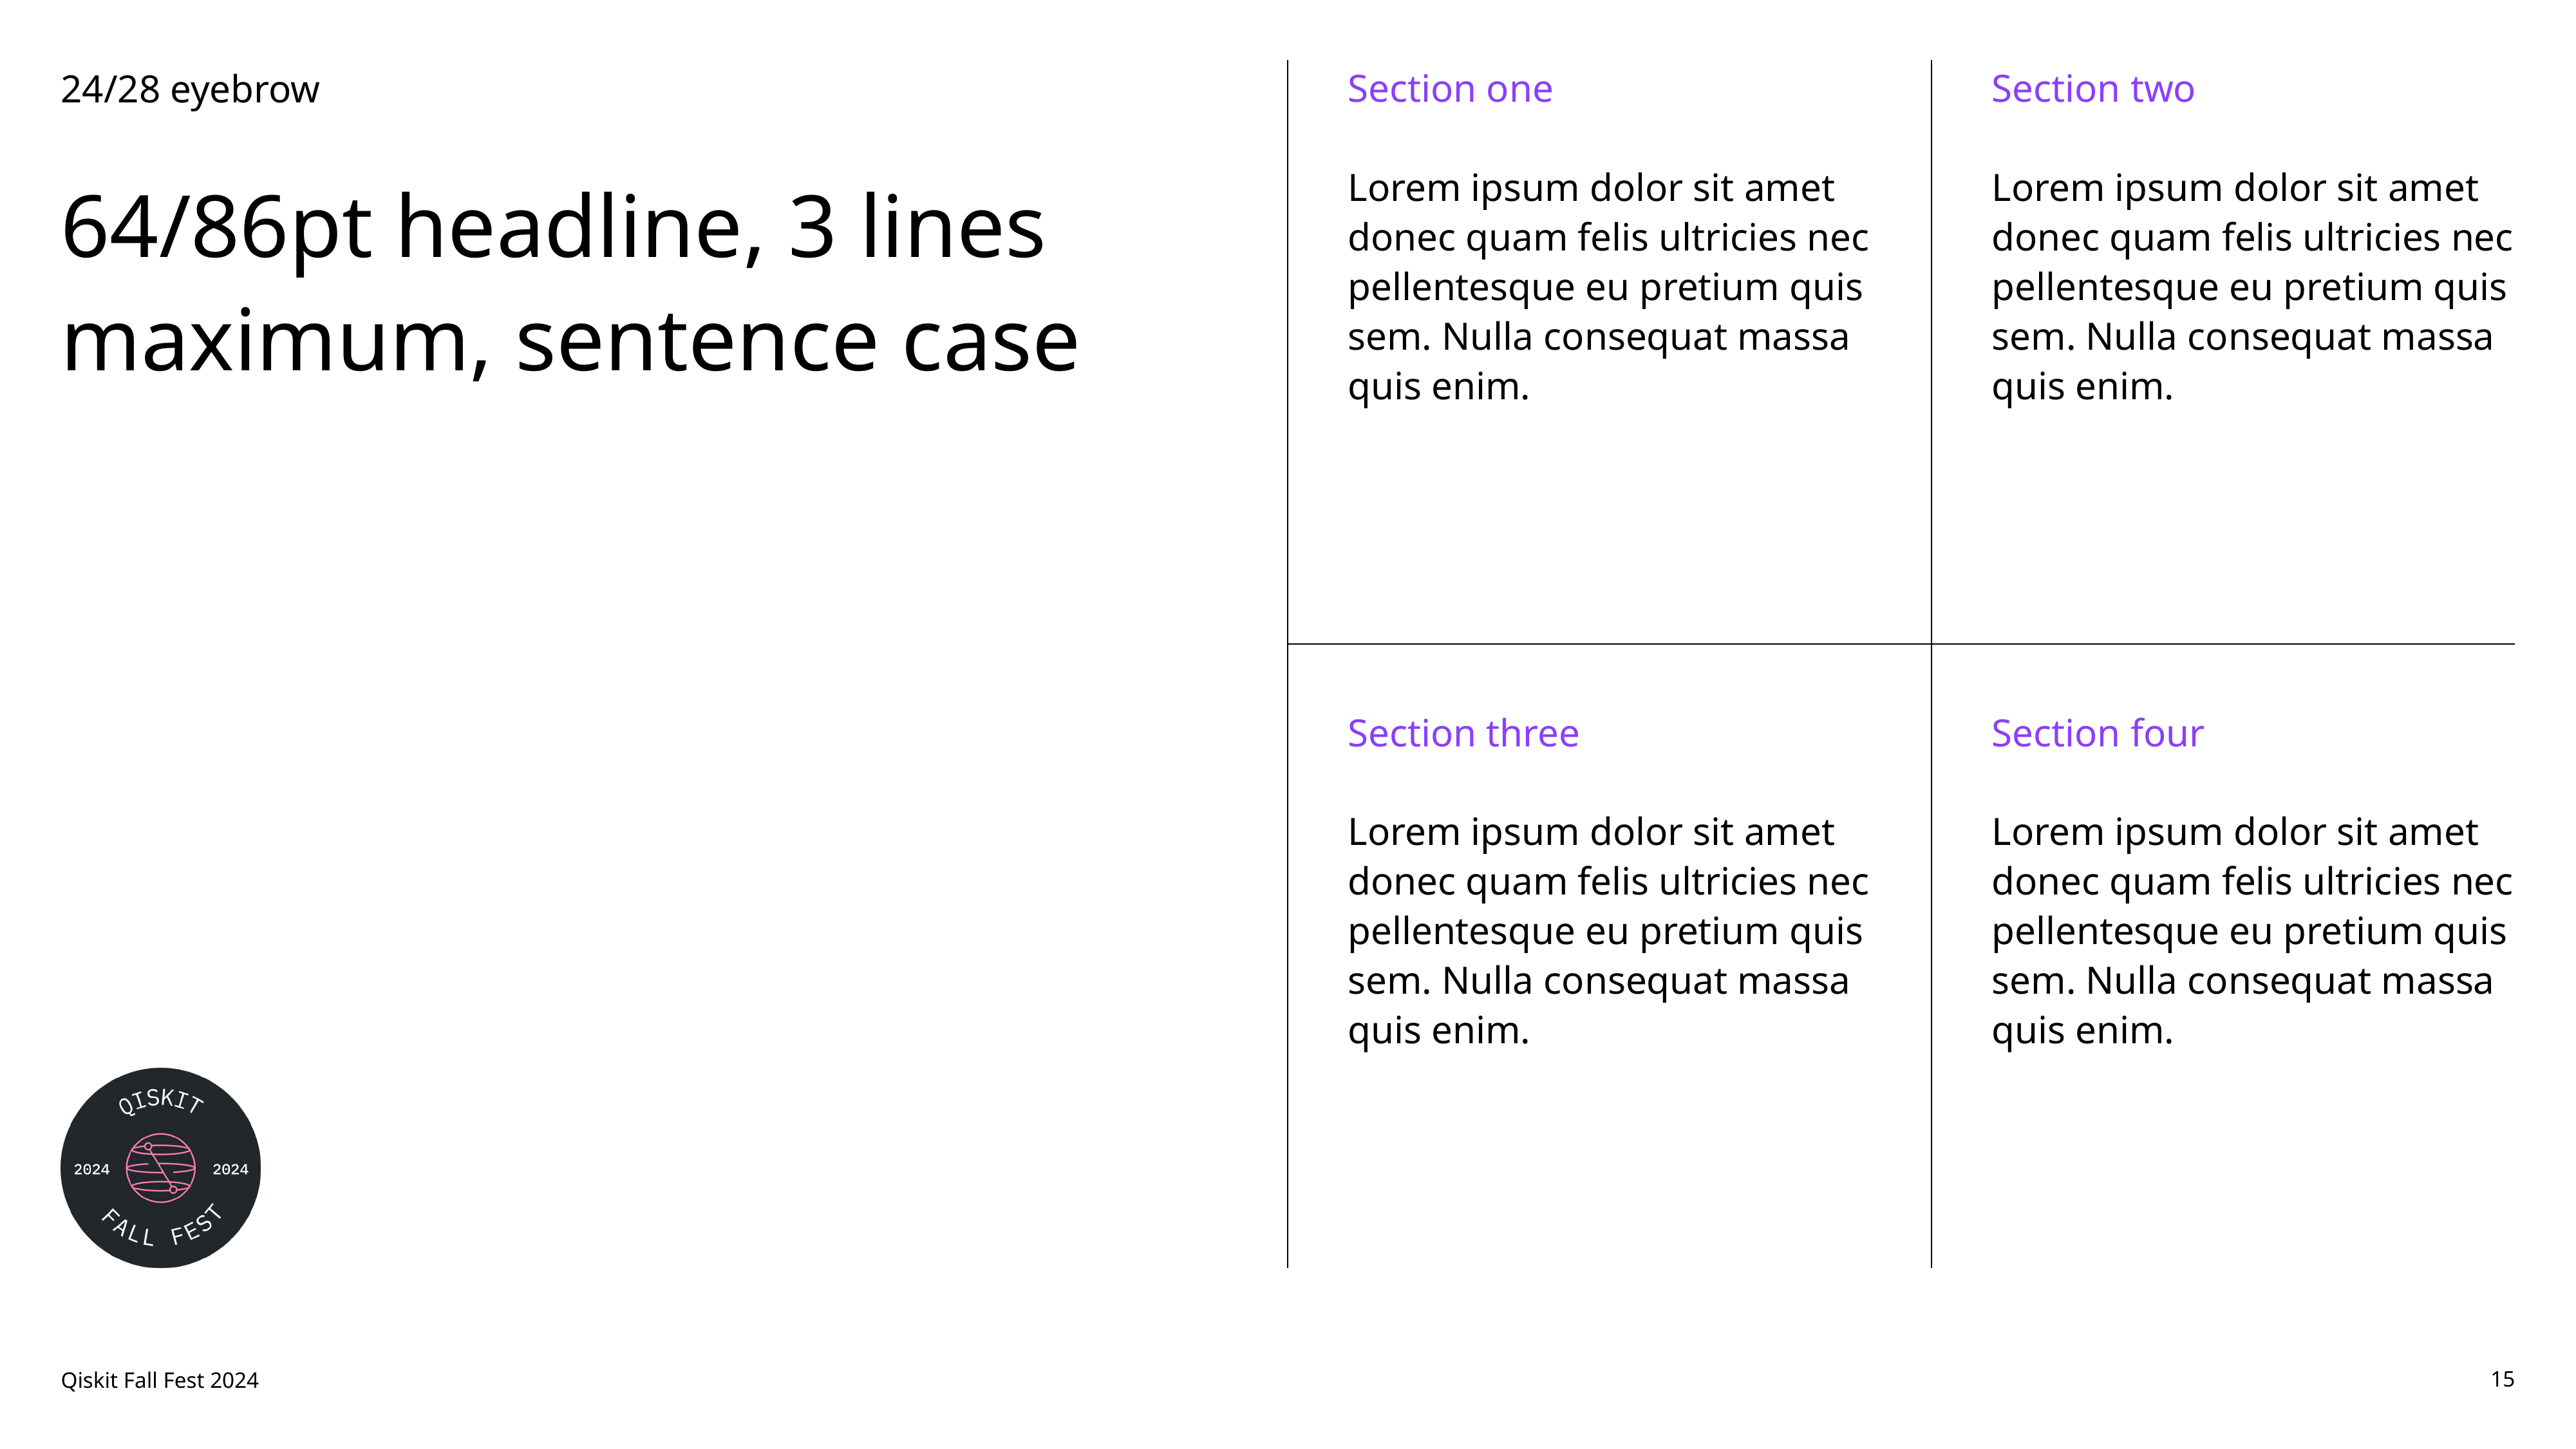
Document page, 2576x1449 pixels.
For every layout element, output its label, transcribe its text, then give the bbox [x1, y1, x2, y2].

list Section four Lorem ipsum dolor sit amet donec quam felis ultricies nec pellentesque eu pretium quis sem. Nulla consequat massa quis enim. [1991, 704, 2515, 1228]
list Section three Lorem ipsum dolor sit amet donec quam felis ultricies nec pellentesque eu pretium quis sem. Nulla consequat massa quis enim. [1348, 704, 1872, 1228]
list Section two Lorem ipsum dolor sit amet donec quam felis ultricies nec pellentesque eu pretium quis sem. Nulla consequat massa quis enim. [1991, 59, 2516, 604]
picture [60, 1068, 261, 1268]
footer Qiskit Fall Fest 2024 [61, 1352, 585, 1393]
list 24/28 eyebrow [60, 60, 585, 109]
list Section one Lorem ipsum dolor sit amet donec quam felis ultricies nec pellentesque eu pretium quis sem. Nulla consequat massa quis enim. [1348, 59, 1872, 604]
slide_number 15 [2486, 1366, 2515, 1394]
title 64/86pt headline, 3 lines maximum, sentence case [60, 160, 1228, 402]
